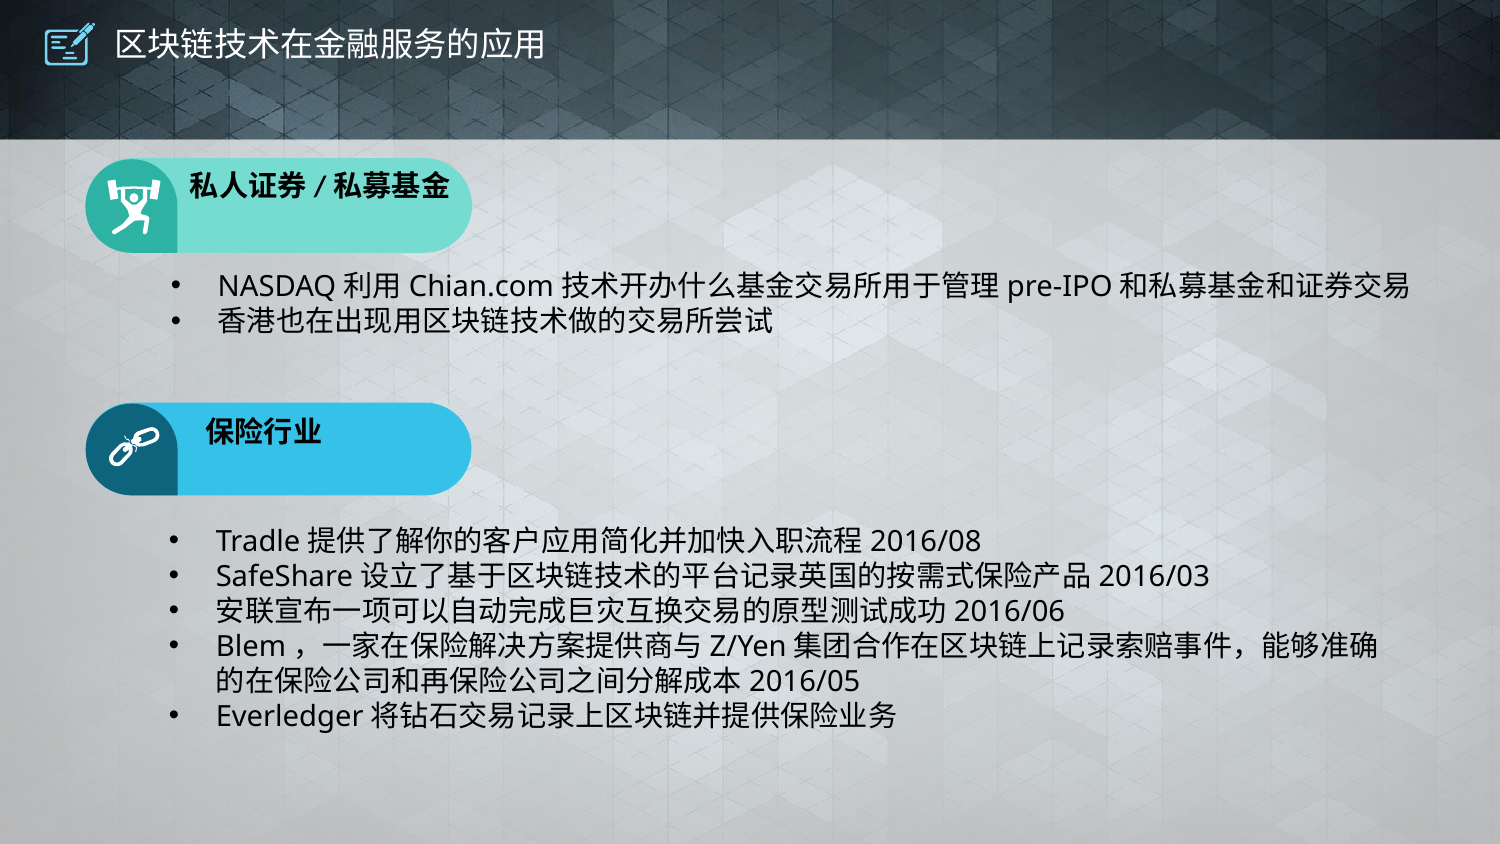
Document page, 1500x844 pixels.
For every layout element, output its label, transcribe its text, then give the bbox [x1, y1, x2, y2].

text_box NASDAQ利用Chian.com技术开办什么基金交易所用于管理pre-IPO和私募基金和证券交易 香港也在出现用区块链技术做的交易所尝试 [134, 249, 1454, 356]
text_box [44, 22, 95, 66]
title 区块链技术在金融服务的应用 [99, 20, 1267, 66]
text_box Tradle提供了解你的客户应用简化并加快入职流程2016/08 SafeShare设立了基于区块链技术的平台记录英国的按需式保险产品2016/03 安联宣布一项可以自动完成巨灾互换交易的原型测试成功2016/06 Blem，一家在保险解决方案提供商与Z/Yen集团合作在区块链上记录索赔事件，能够准确的在保险公司和再保险公司之间分解成本2016/05 Everledger将钻石交易记录上区块链并提供保险业务 [132, 504, 1438, 750]
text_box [85, 149, 473, 253]
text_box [85, 395, 472, 496]
picture [0, 0, 1500, 844]
